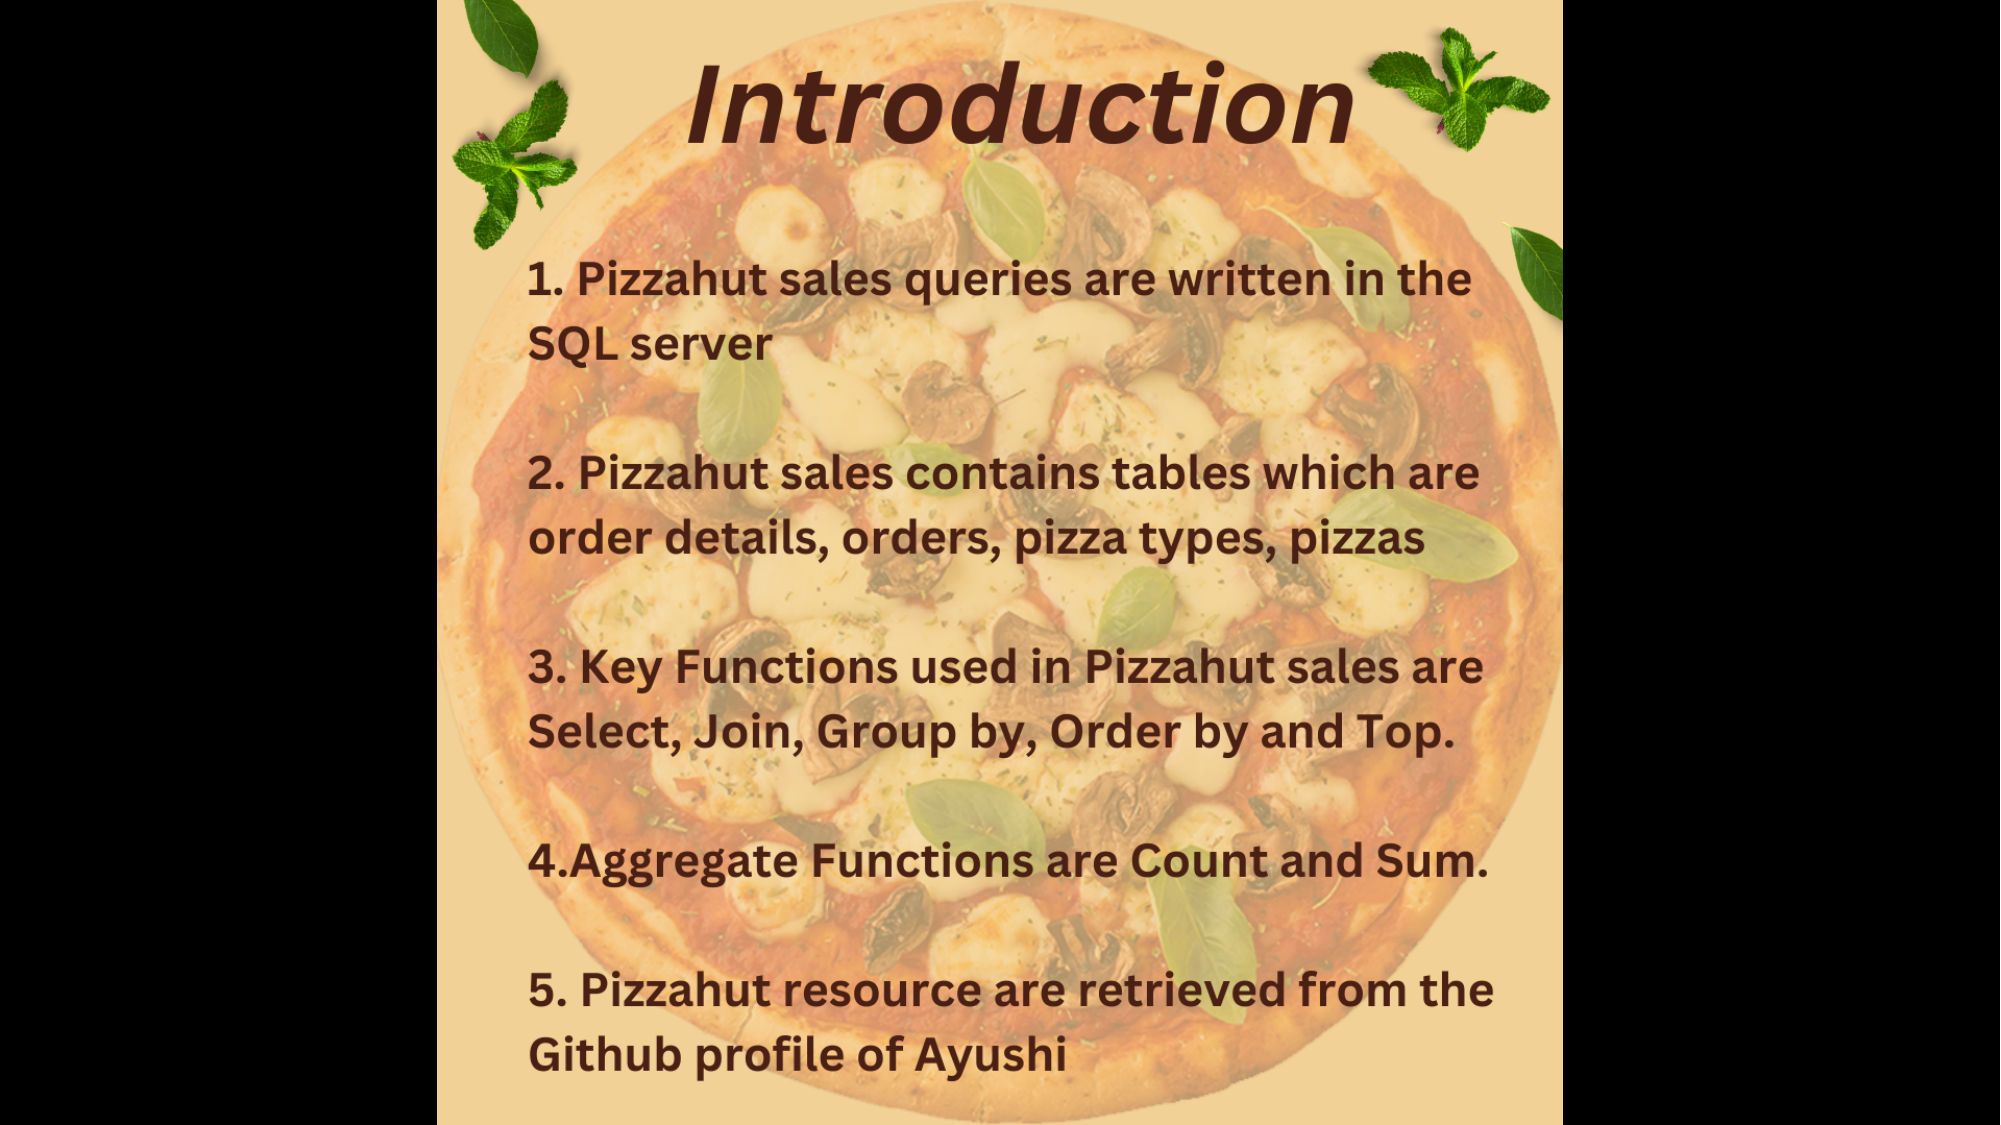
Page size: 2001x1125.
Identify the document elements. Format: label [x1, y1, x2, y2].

picture [437, 0, 1563, 1125]
